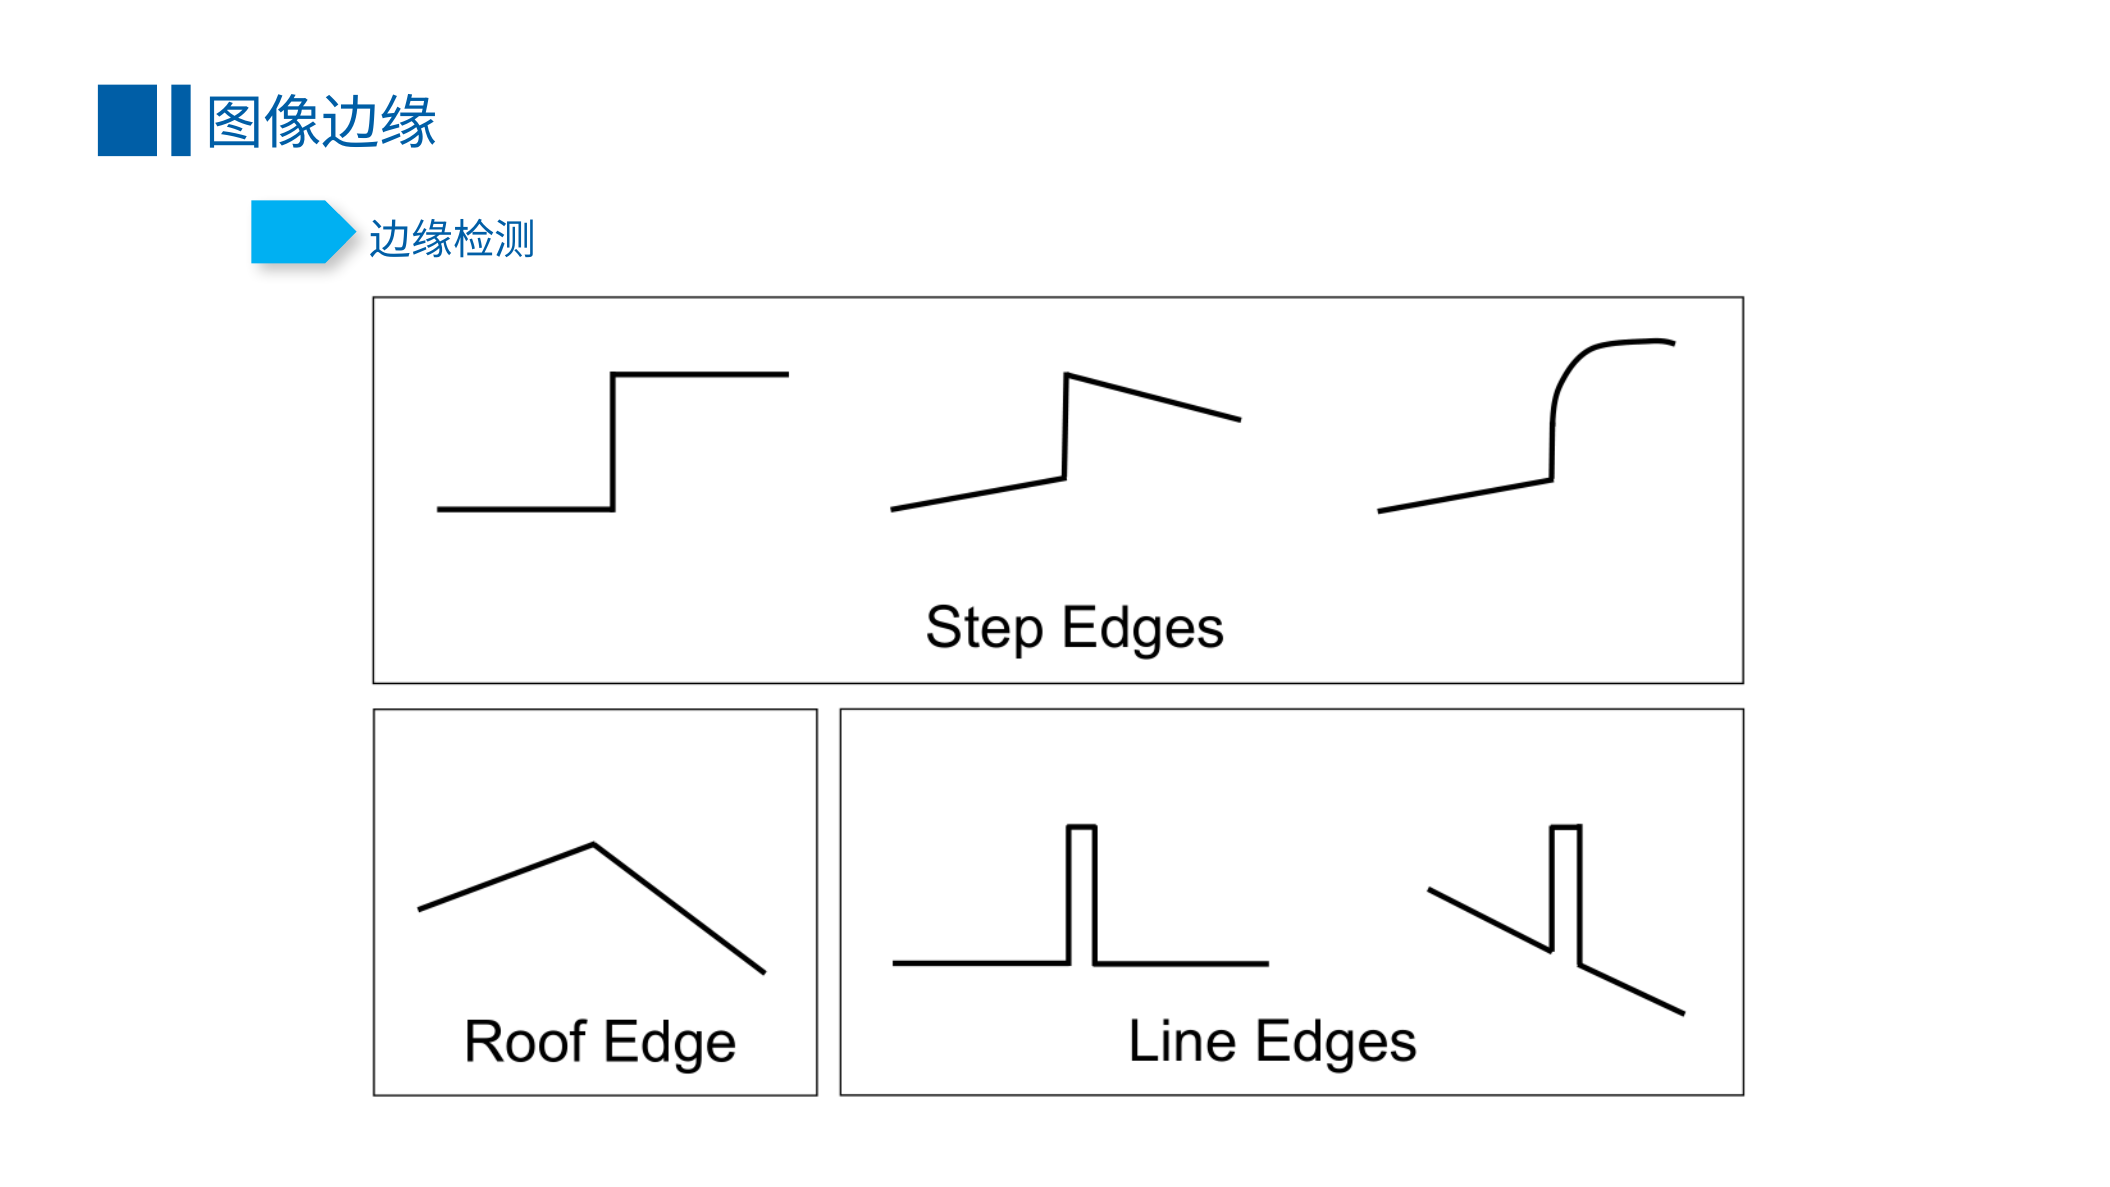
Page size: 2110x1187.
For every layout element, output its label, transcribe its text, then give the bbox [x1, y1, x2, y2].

text_box 边缘检测 [353, 194, 2000, 271]
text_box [97, 77, 986, 164]
text_box [250, 199, 353, 265]
picture [369, 291, 1765, 1107]
